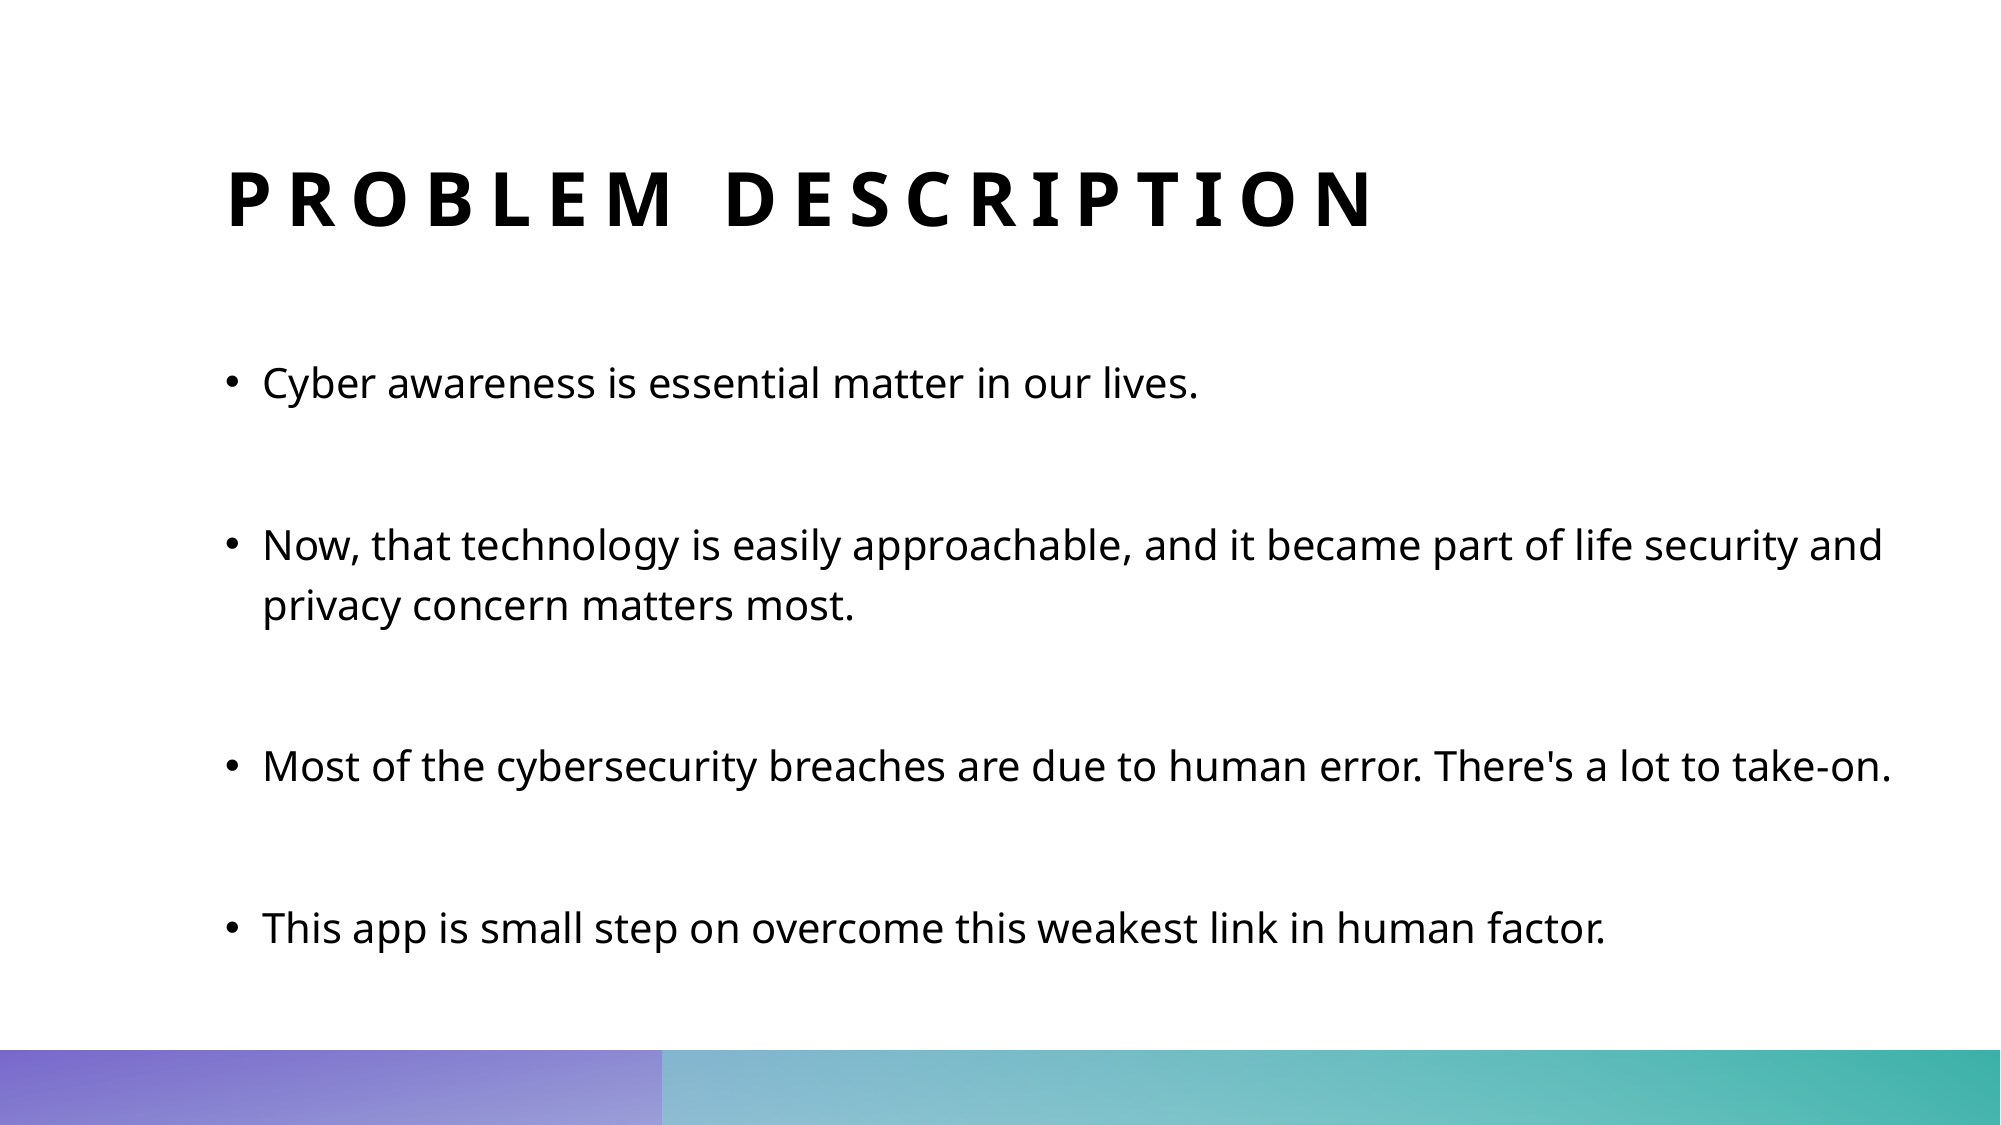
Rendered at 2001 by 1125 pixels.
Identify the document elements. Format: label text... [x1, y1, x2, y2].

list Cyber awareness is essential matter in our lives. Now, that technology is easily approachable, and it became part of life security and privacy concern matters most. Most of the cybersecurity breaches are due to human error. There's a lot to take-on. This app is small step on overcome this weakest link in human factor. [225, 346, 1905, 996]
title Problem Description [225, 130, 1905, 241]
